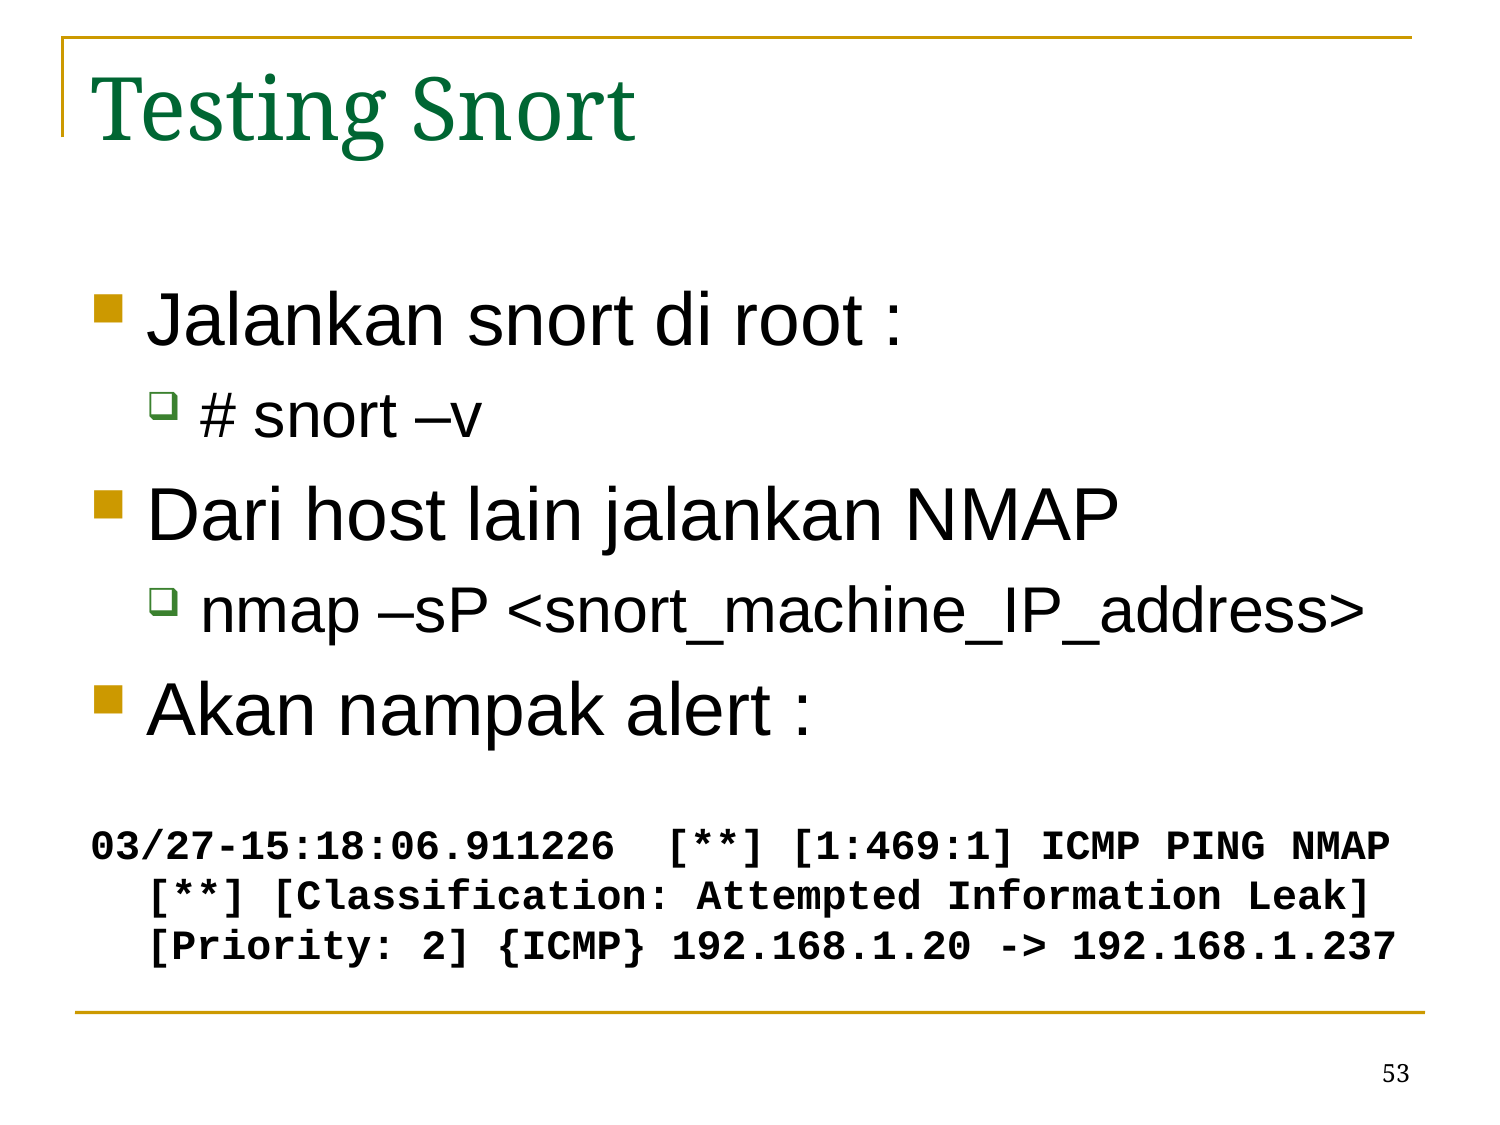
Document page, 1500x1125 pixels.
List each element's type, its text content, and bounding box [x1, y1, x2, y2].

title Testing Snort [75, 45, 1425, 233]
slide_number 53 [1074, 1023, 1426, 1100]
list Jalankan snort di root : # snort –v Dari host lain jalankan NMAP nmap –sP <snort_machine_IP_address> Akan nampak alert : 03/27-15:18:06.911226 [**] [1:469:1] ICMP PING NMAP [**] [Classification: Attempted Information Leak] [Priority: 2] {ICMP} 192.168.1.20 -> 192.168.1.237 [75, 262, 1425, 1006]
